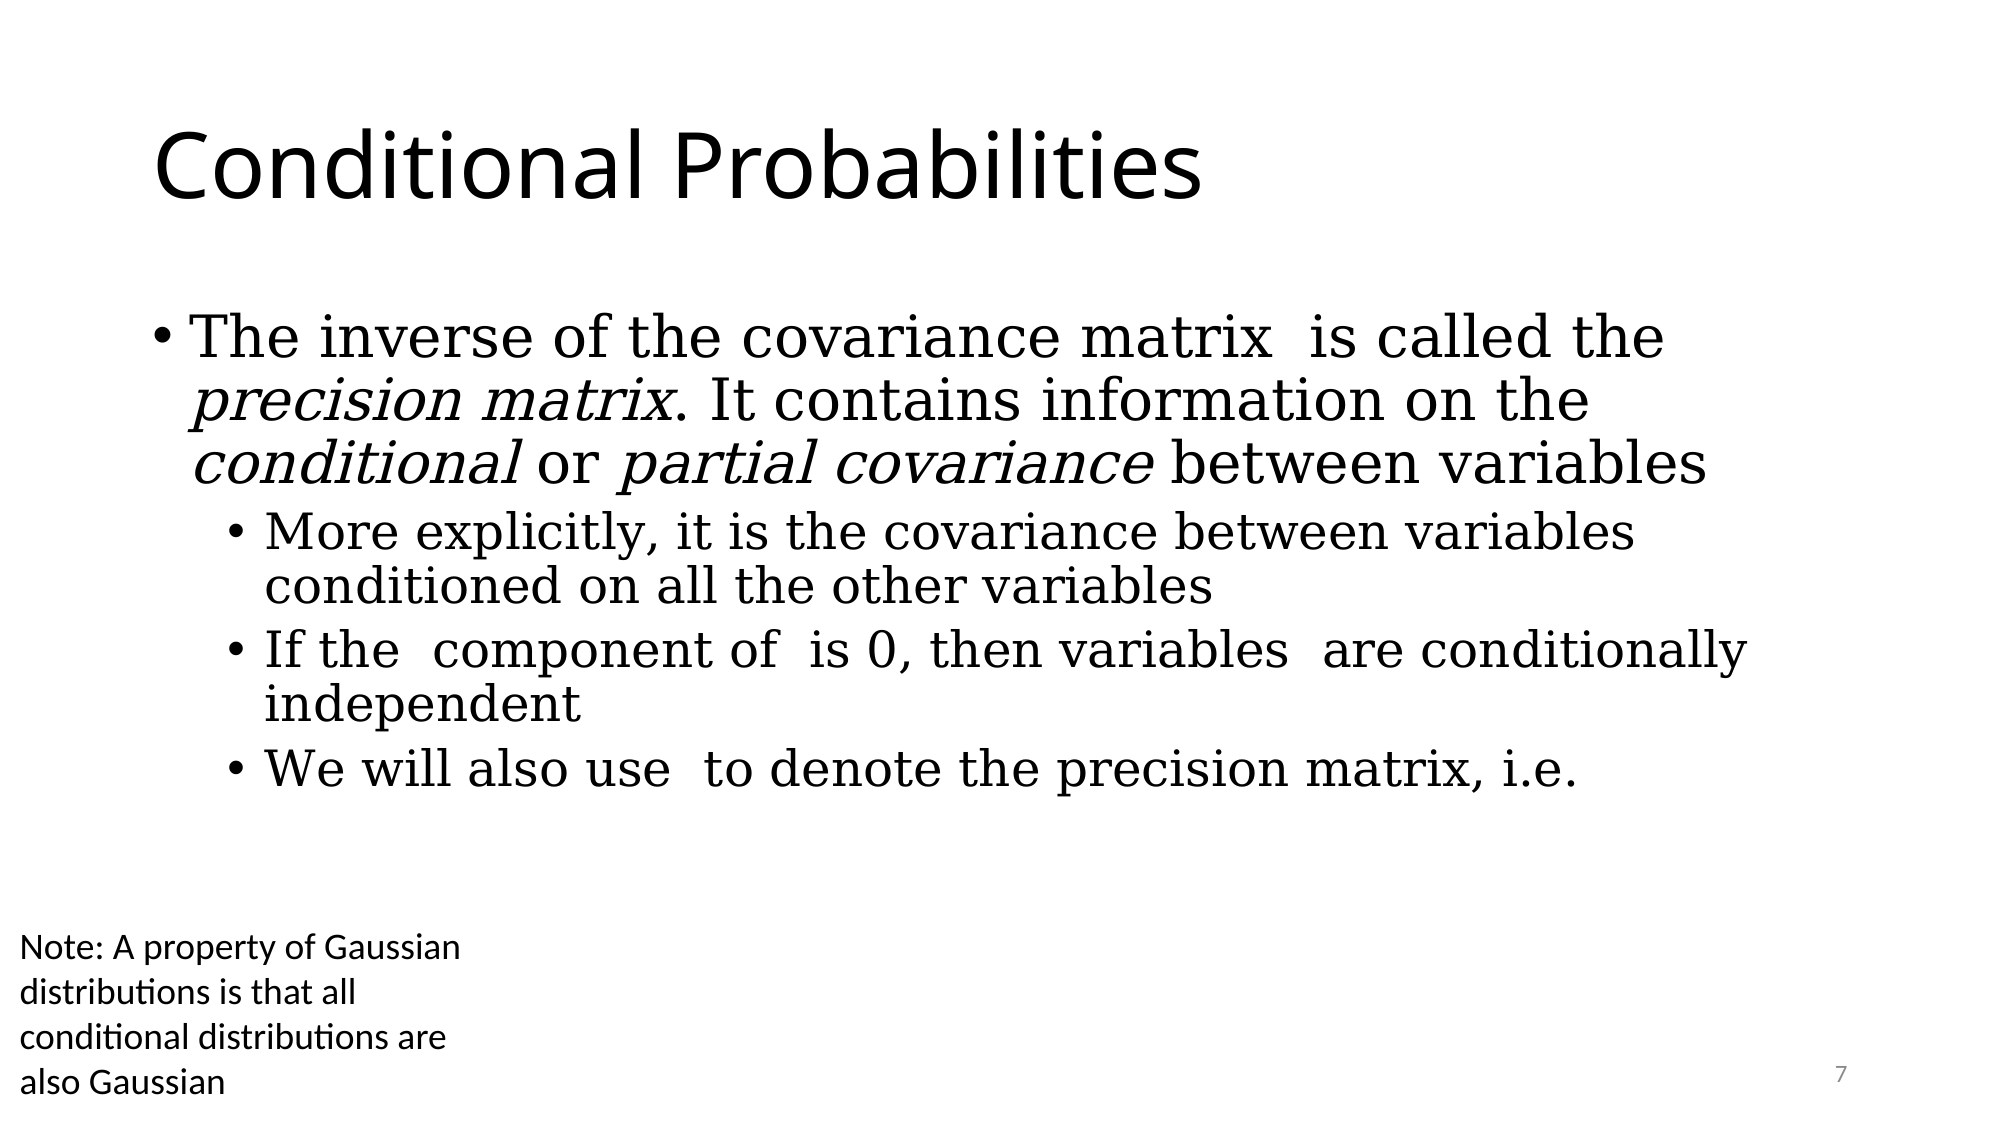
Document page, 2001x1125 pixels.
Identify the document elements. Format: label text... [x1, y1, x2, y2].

text_box Note: A property of Gaussian distributions is that all conditional distributions are also Gaussian [4, 914, 496, 1110]
slide_number 7 [1412, 1042, 1863, 1103]
title Conditional Probabilities [137, 59, 1863, 278]
